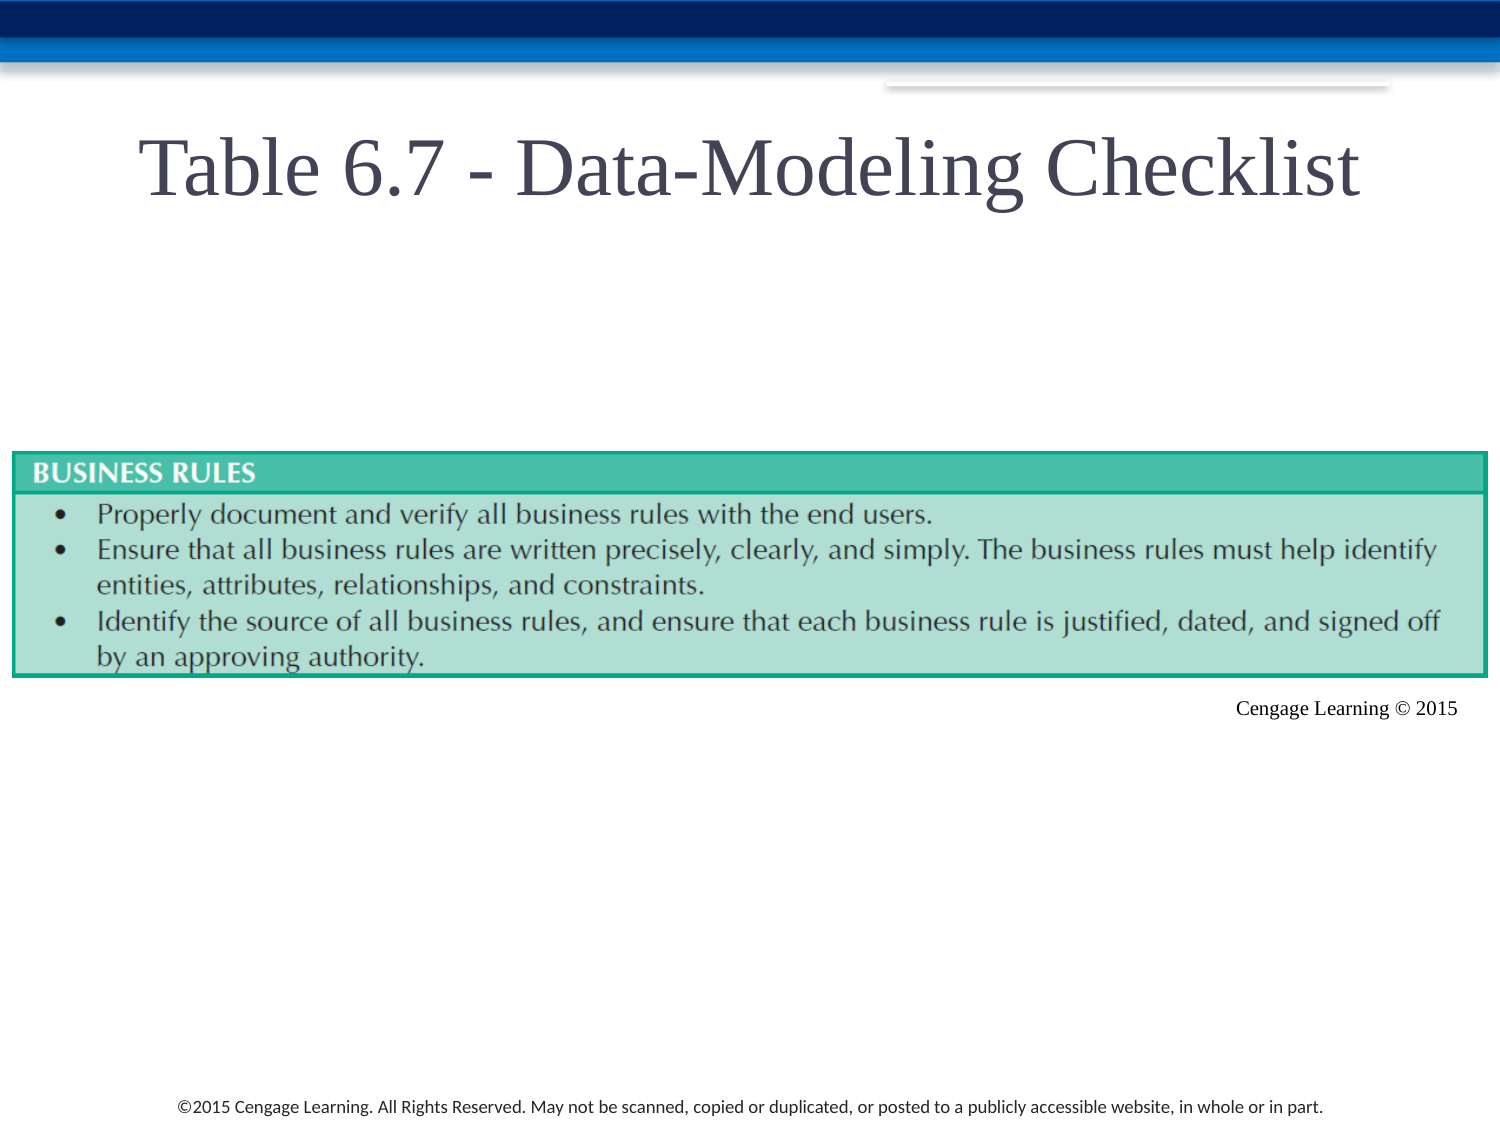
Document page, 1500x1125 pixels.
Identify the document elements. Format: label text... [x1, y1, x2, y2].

text_box Cengage Learning © 2015 [1221, 689, 1484, 728]
title Table 6.7 - Data-Modeling Checklist [75, 75, 1425, 250]
picture [12, 450, 1488, 679]
